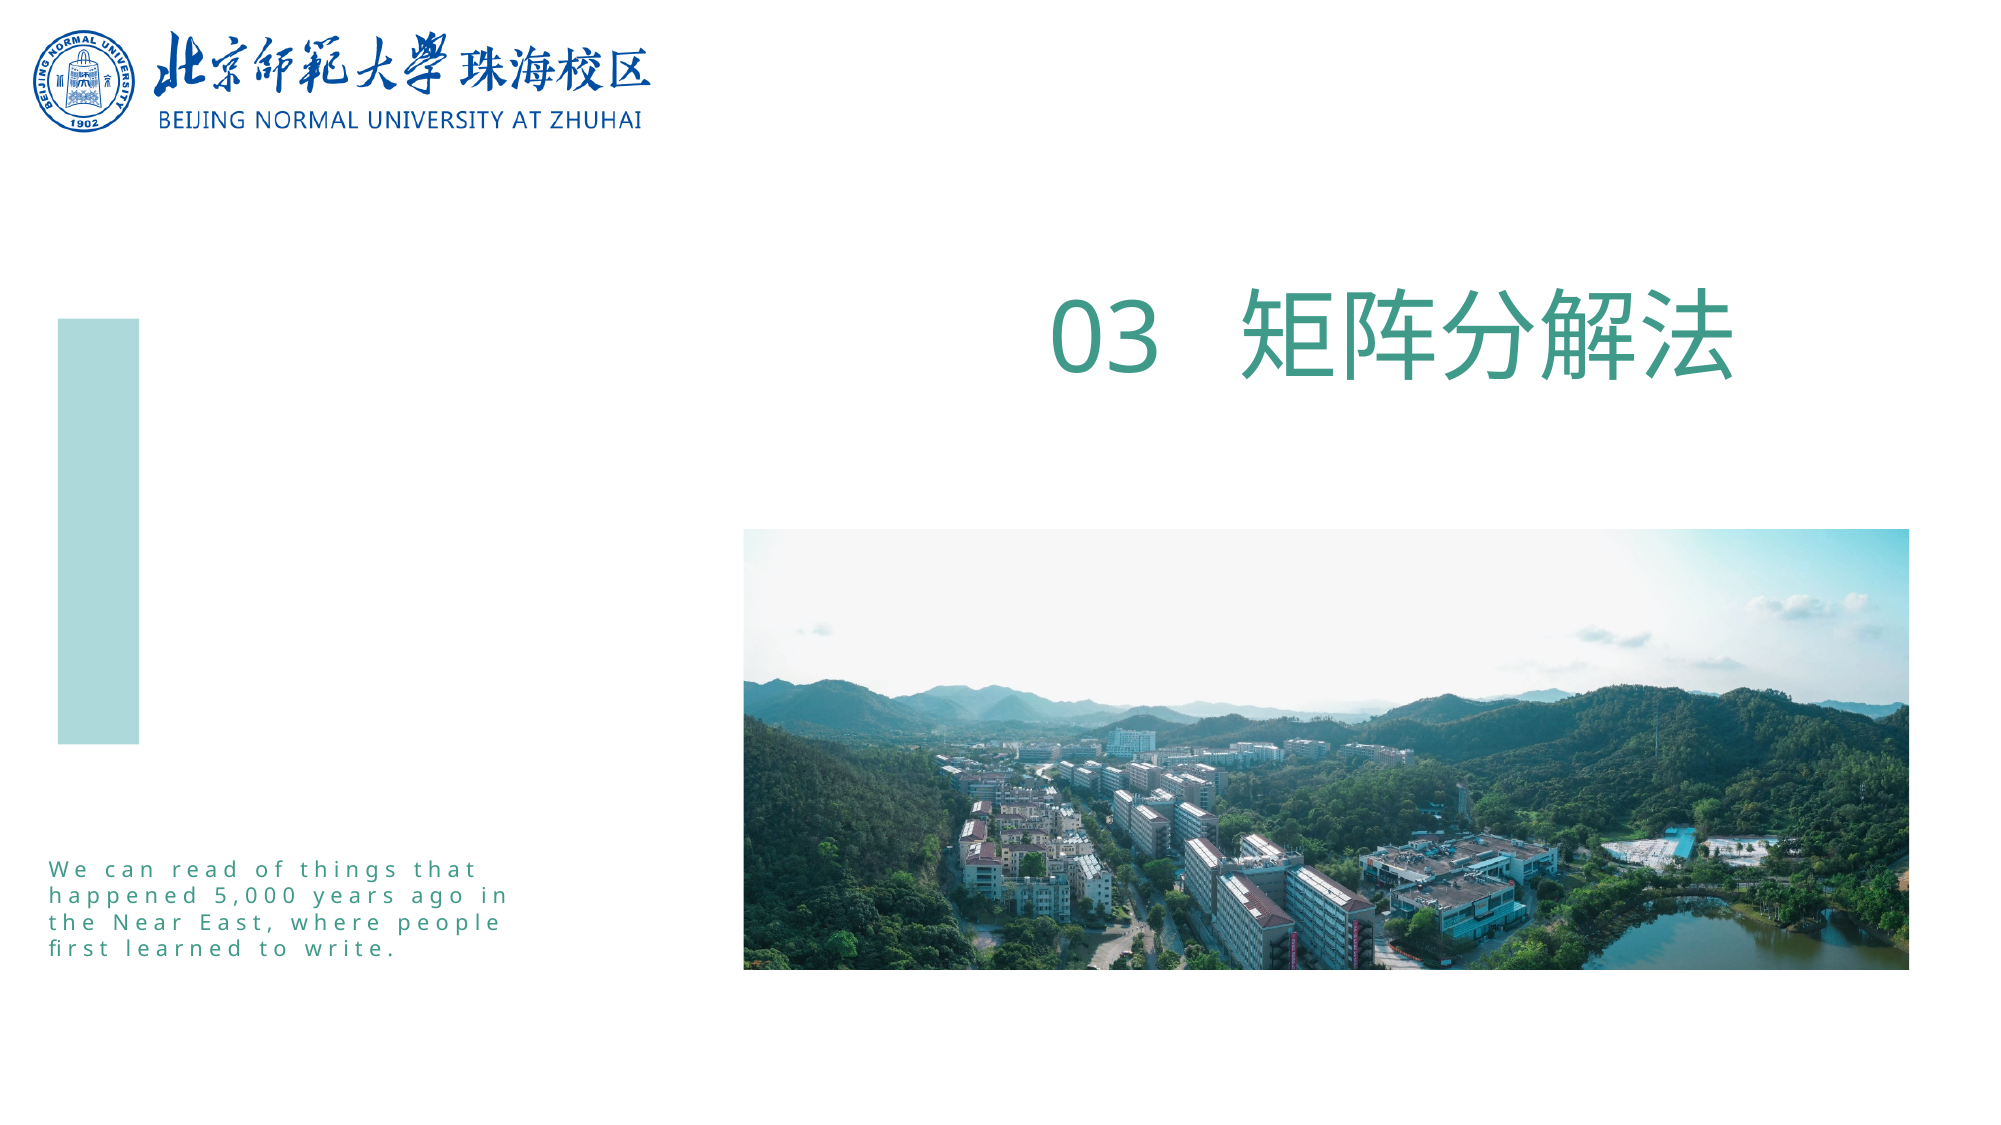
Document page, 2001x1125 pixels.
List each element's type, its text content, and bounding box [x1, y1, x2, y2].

picture [743, 529, 1910, 970]
picture [33, 30, 652, 136]
text_box We can read of things that happened 5,000 years ago in the Near East, where people first learned to write. [33, 848, 568, 968]
text_box 03 矩阵分解法 [1033, 265, 1754, 400]
text_box [57, 318, 140, 745]
